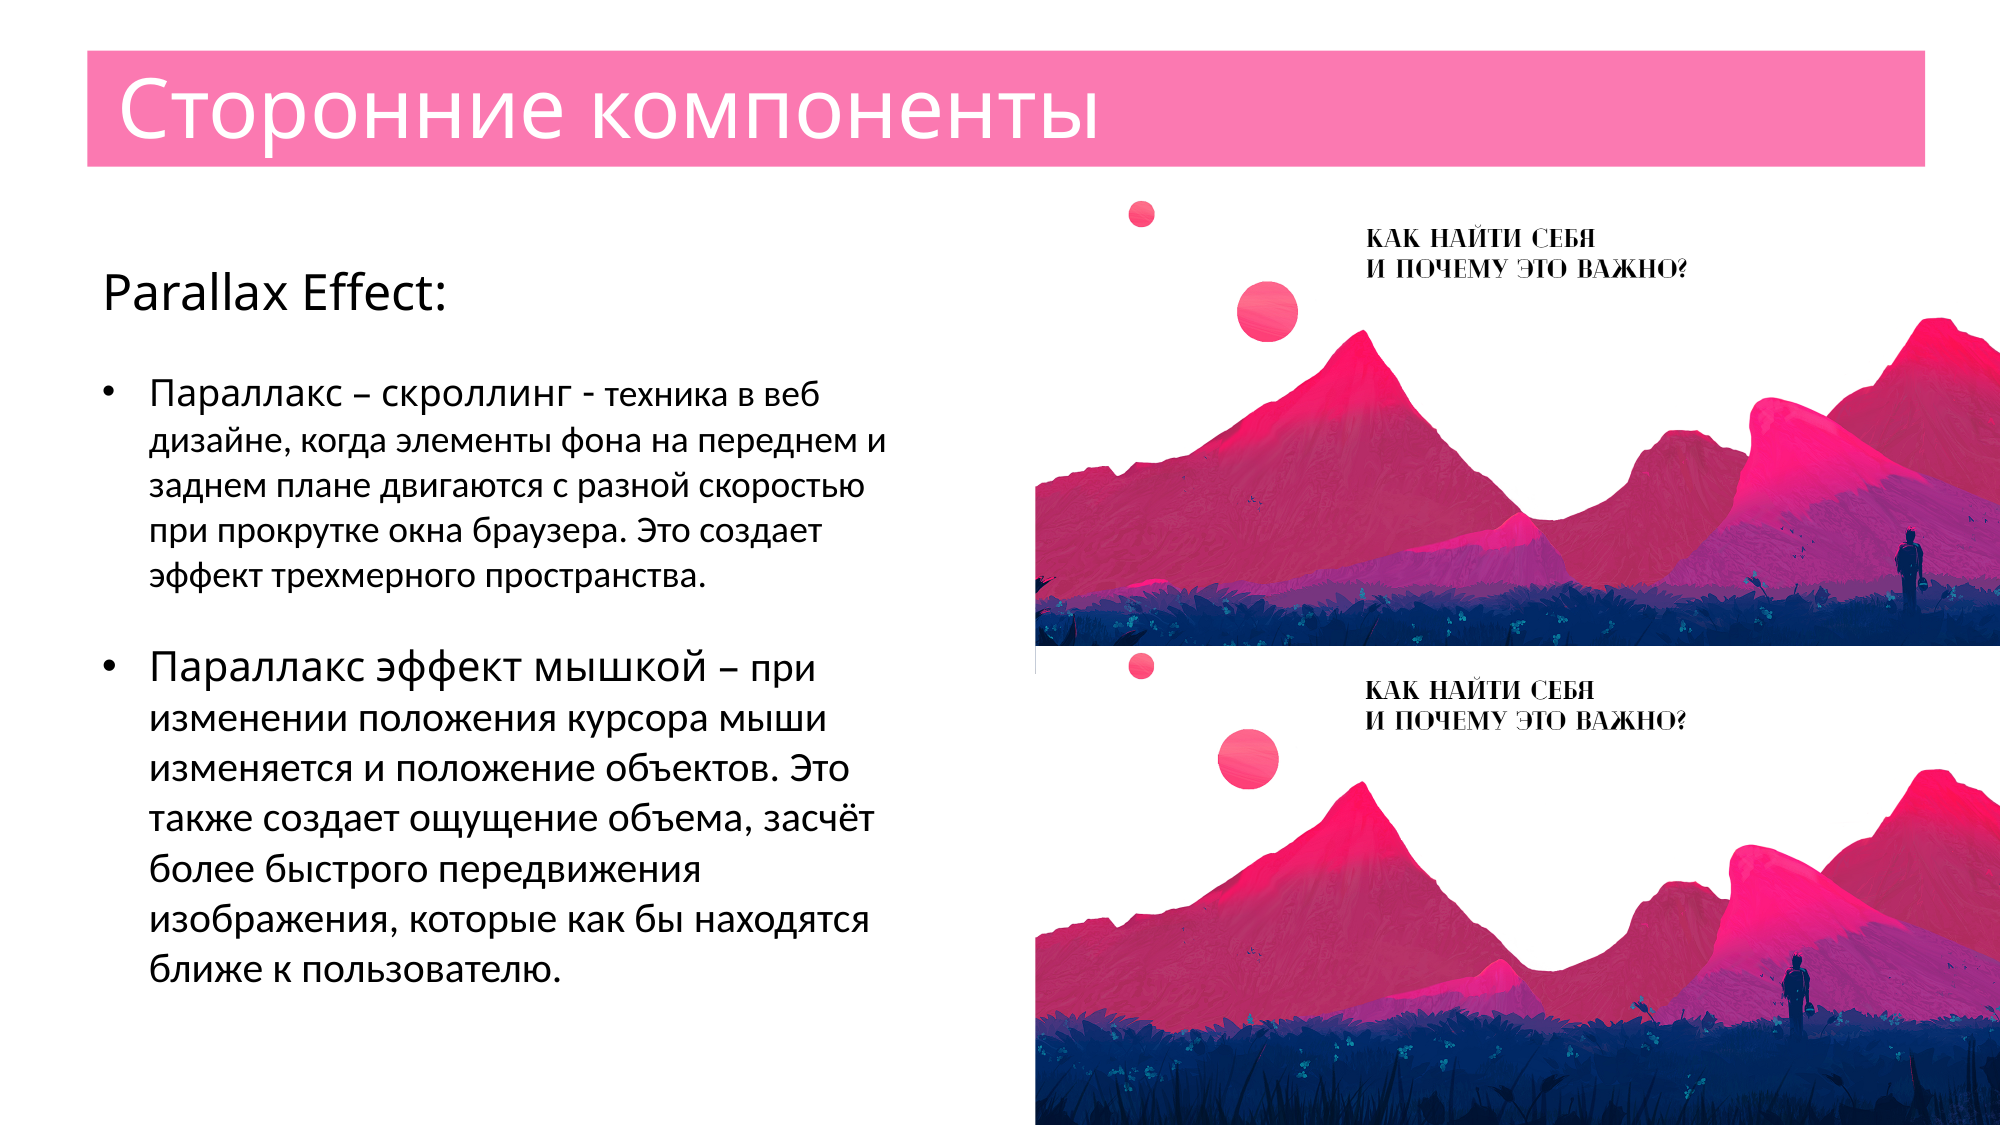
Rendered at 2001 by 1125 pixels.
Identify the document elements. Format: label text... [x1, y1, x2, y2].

title Сторонние компоненты [102, 2, 1828, 221]
text_box [86, 50, 102, 168]
picture [1035, 193, 2000, 1125]
text_box [1828, 50, 1926, 168]
text_box Parallax Effect: Параллакс – скроллинг - техника в веб дизайне, когда элементы фона на переднем и заднем плане двигаются с разной скоростью при прокрутке окна браузера. Это создает эффект трехмерного пространства. Параллакс эффект мышкой – при изменении положения курсора мыши изменяется и положение объектов. Это также создает ощущение объема, засчёт более быстрого передвижения изображения, которые как бы находятся ближе к пользователю. [87, 252, 918, 998]
